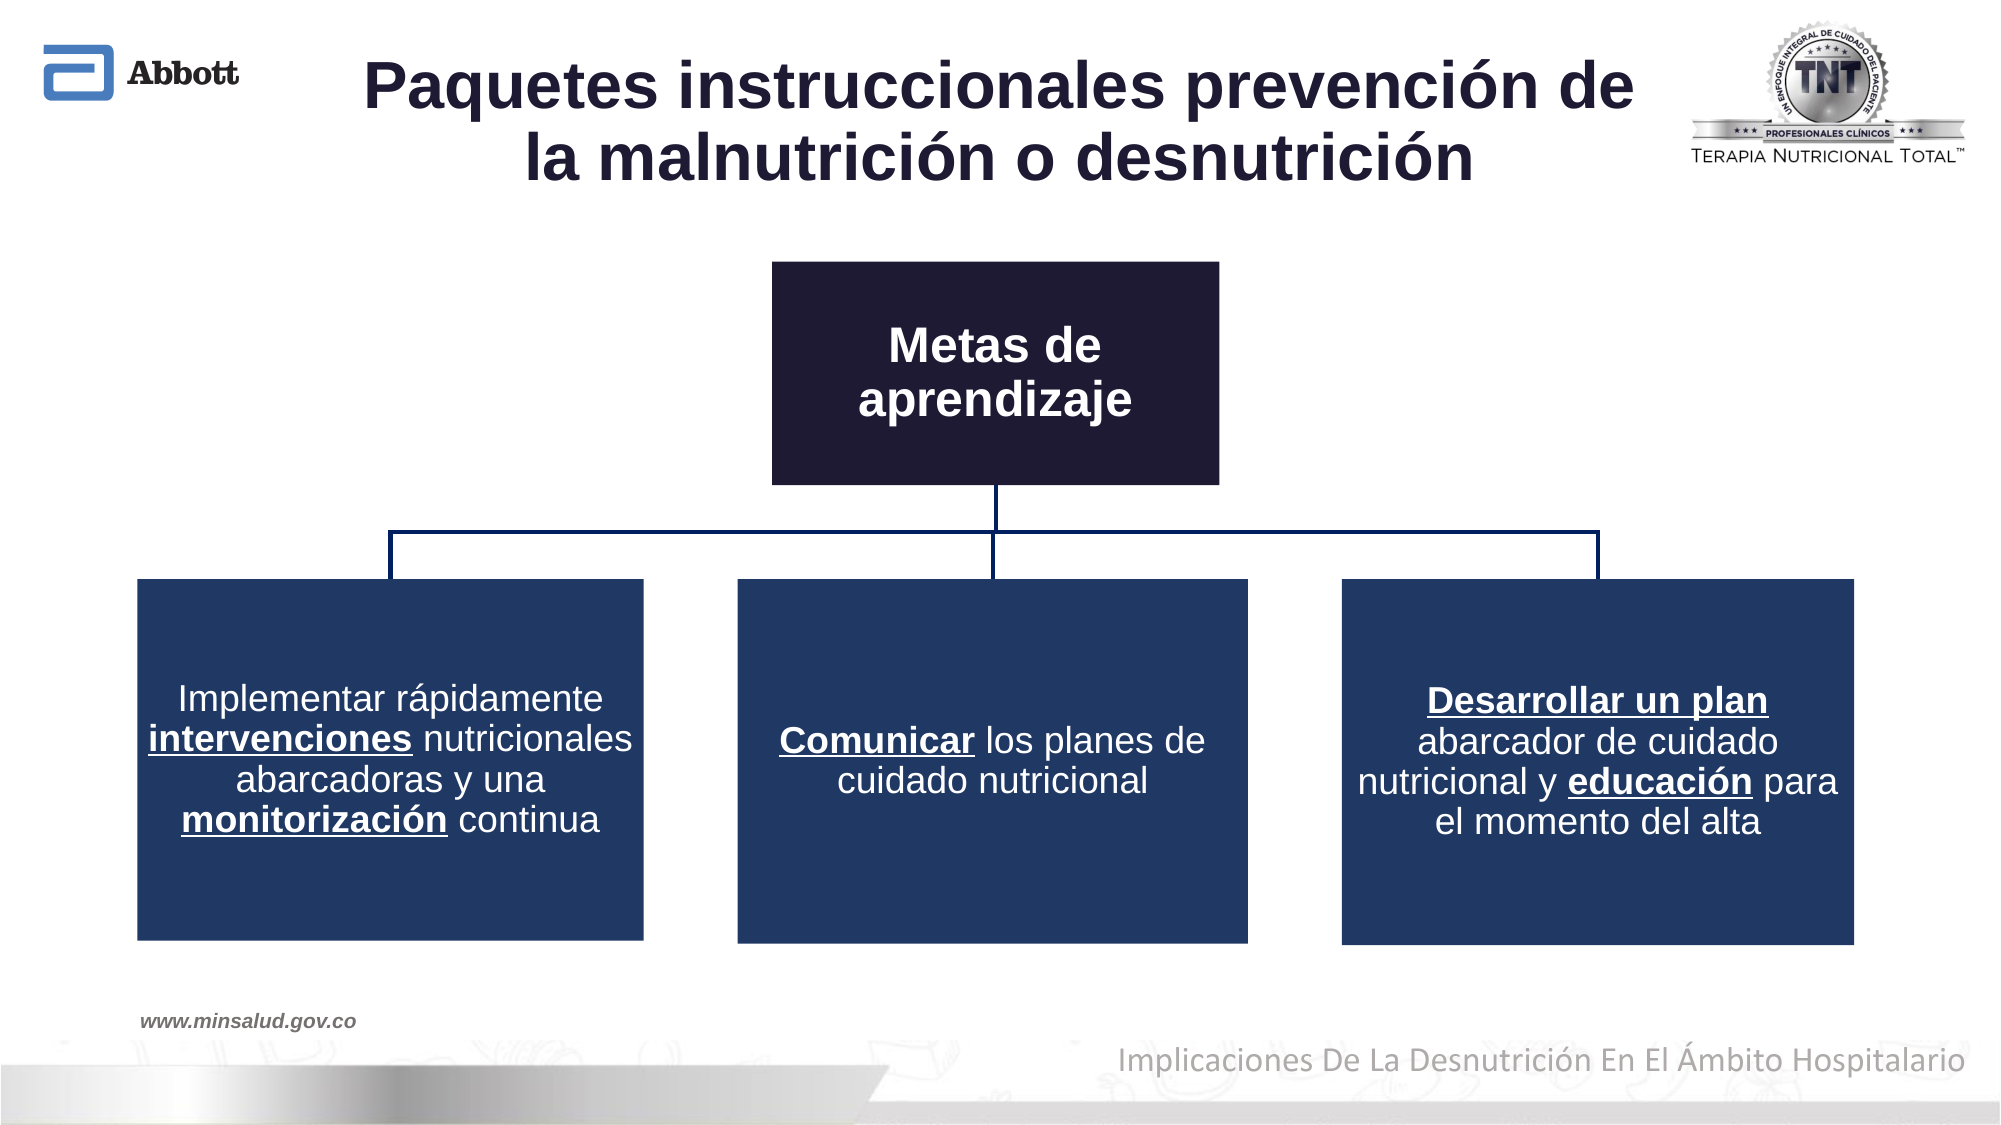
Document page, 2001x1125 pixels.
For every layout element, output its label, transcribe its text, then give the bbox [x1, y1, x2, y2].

title Paquetes instruccionales prevención de la malnutrición o desnutrición [332, 43, 1668, 180]
text_box www.minsalud.gov.co [125, 1000, 372, 1041]
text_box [137, 206, 1855, 1001]
picture [0, 0, 2001, 1125]
